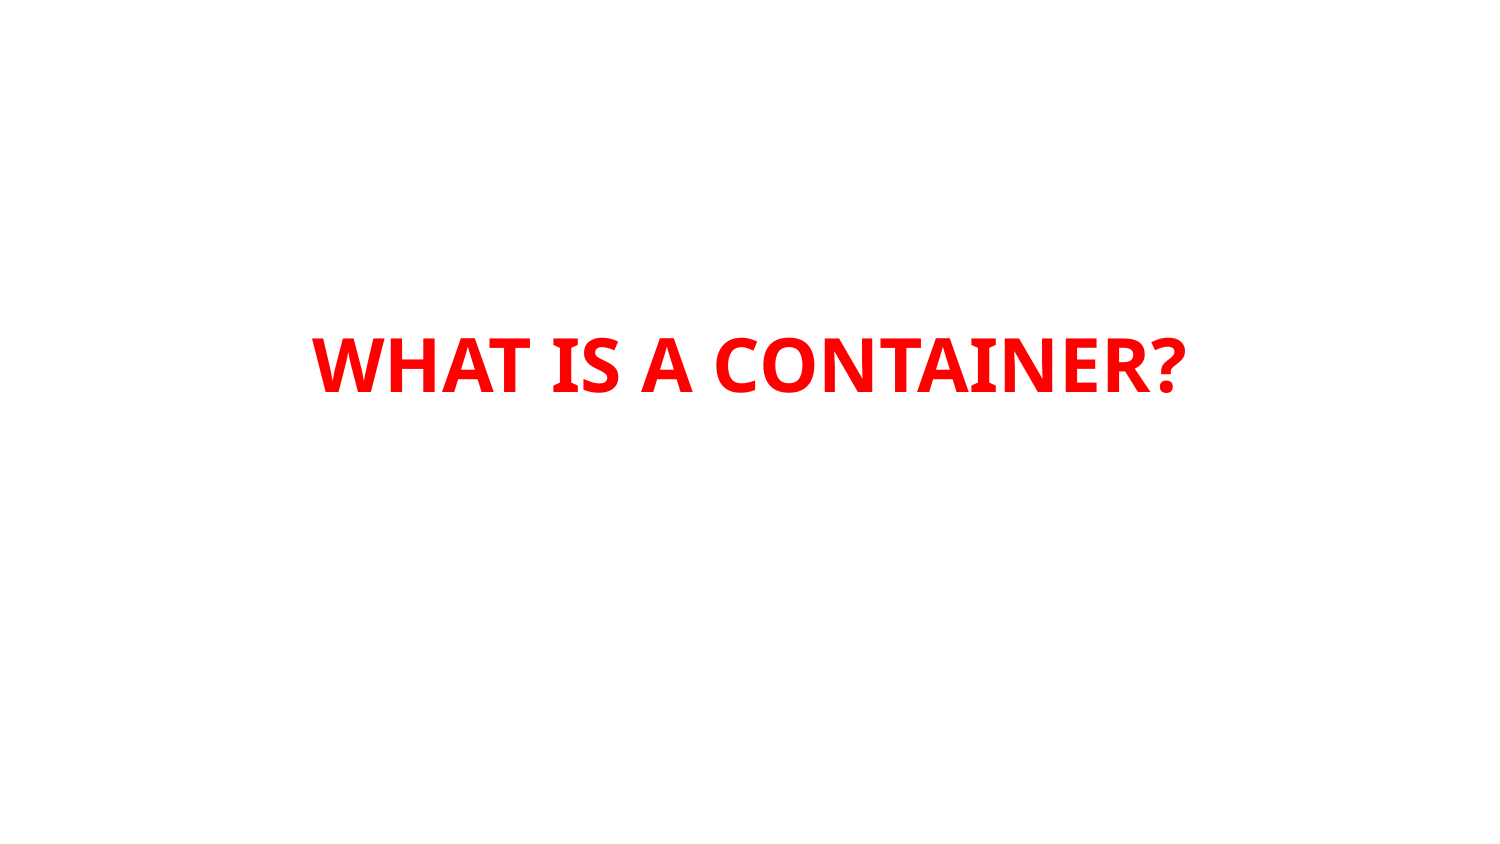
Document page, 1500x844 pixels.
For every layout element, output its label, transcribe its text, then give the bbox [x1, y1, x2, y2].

title WHAT IS A CONTAINER? [51, 257, 1449, 585]
